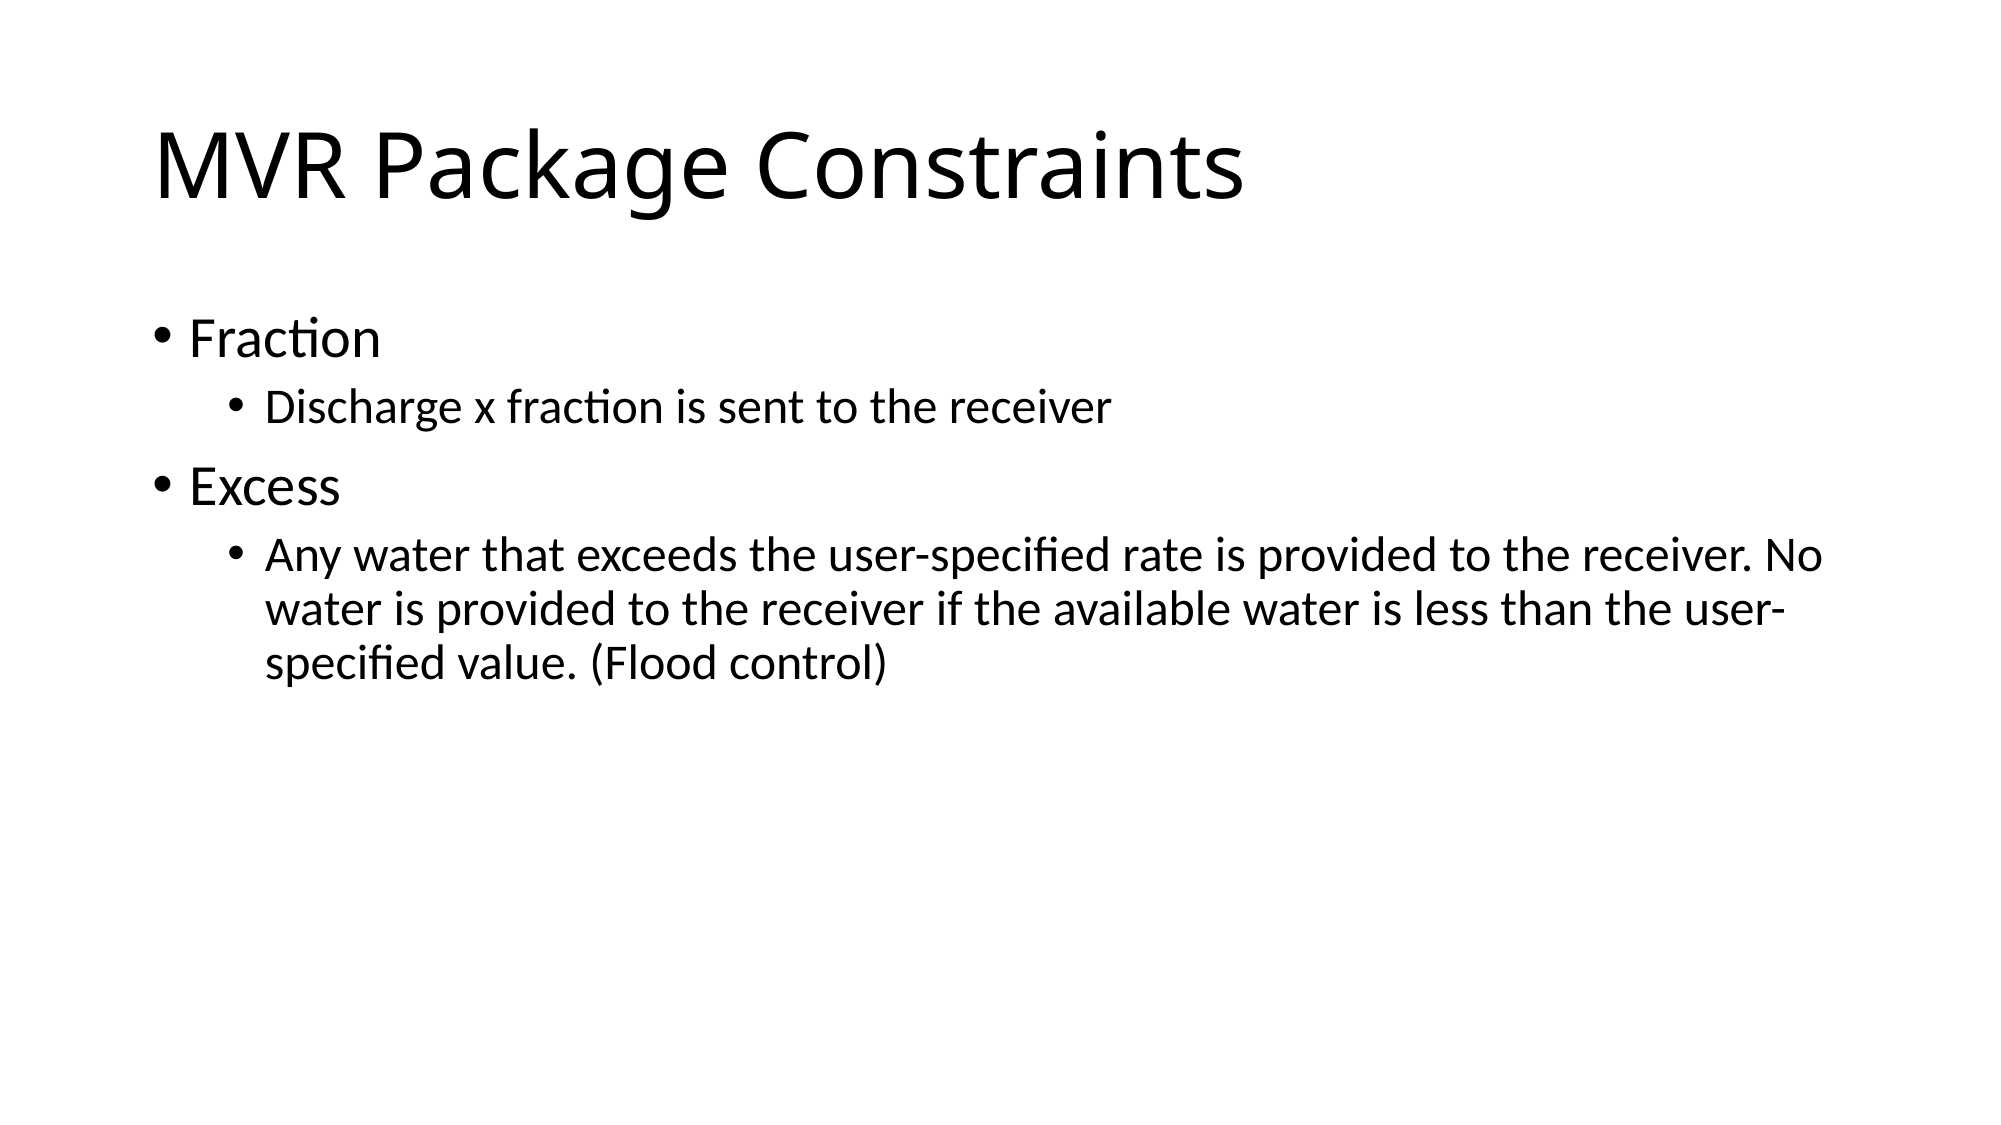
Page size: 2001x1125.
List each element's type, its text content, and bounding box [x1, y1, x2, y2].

list Fraction Discharge x fraction is sent to the receiver Excess Any water that exceeds the user-specified rate is provided to the receiver. No water is provided to the receiver if the available water is less than the user-specified value. (Flood control) [137, 299, 1863, 1014]
title MVR Package Constraints [137, 59, 1863, 278]
